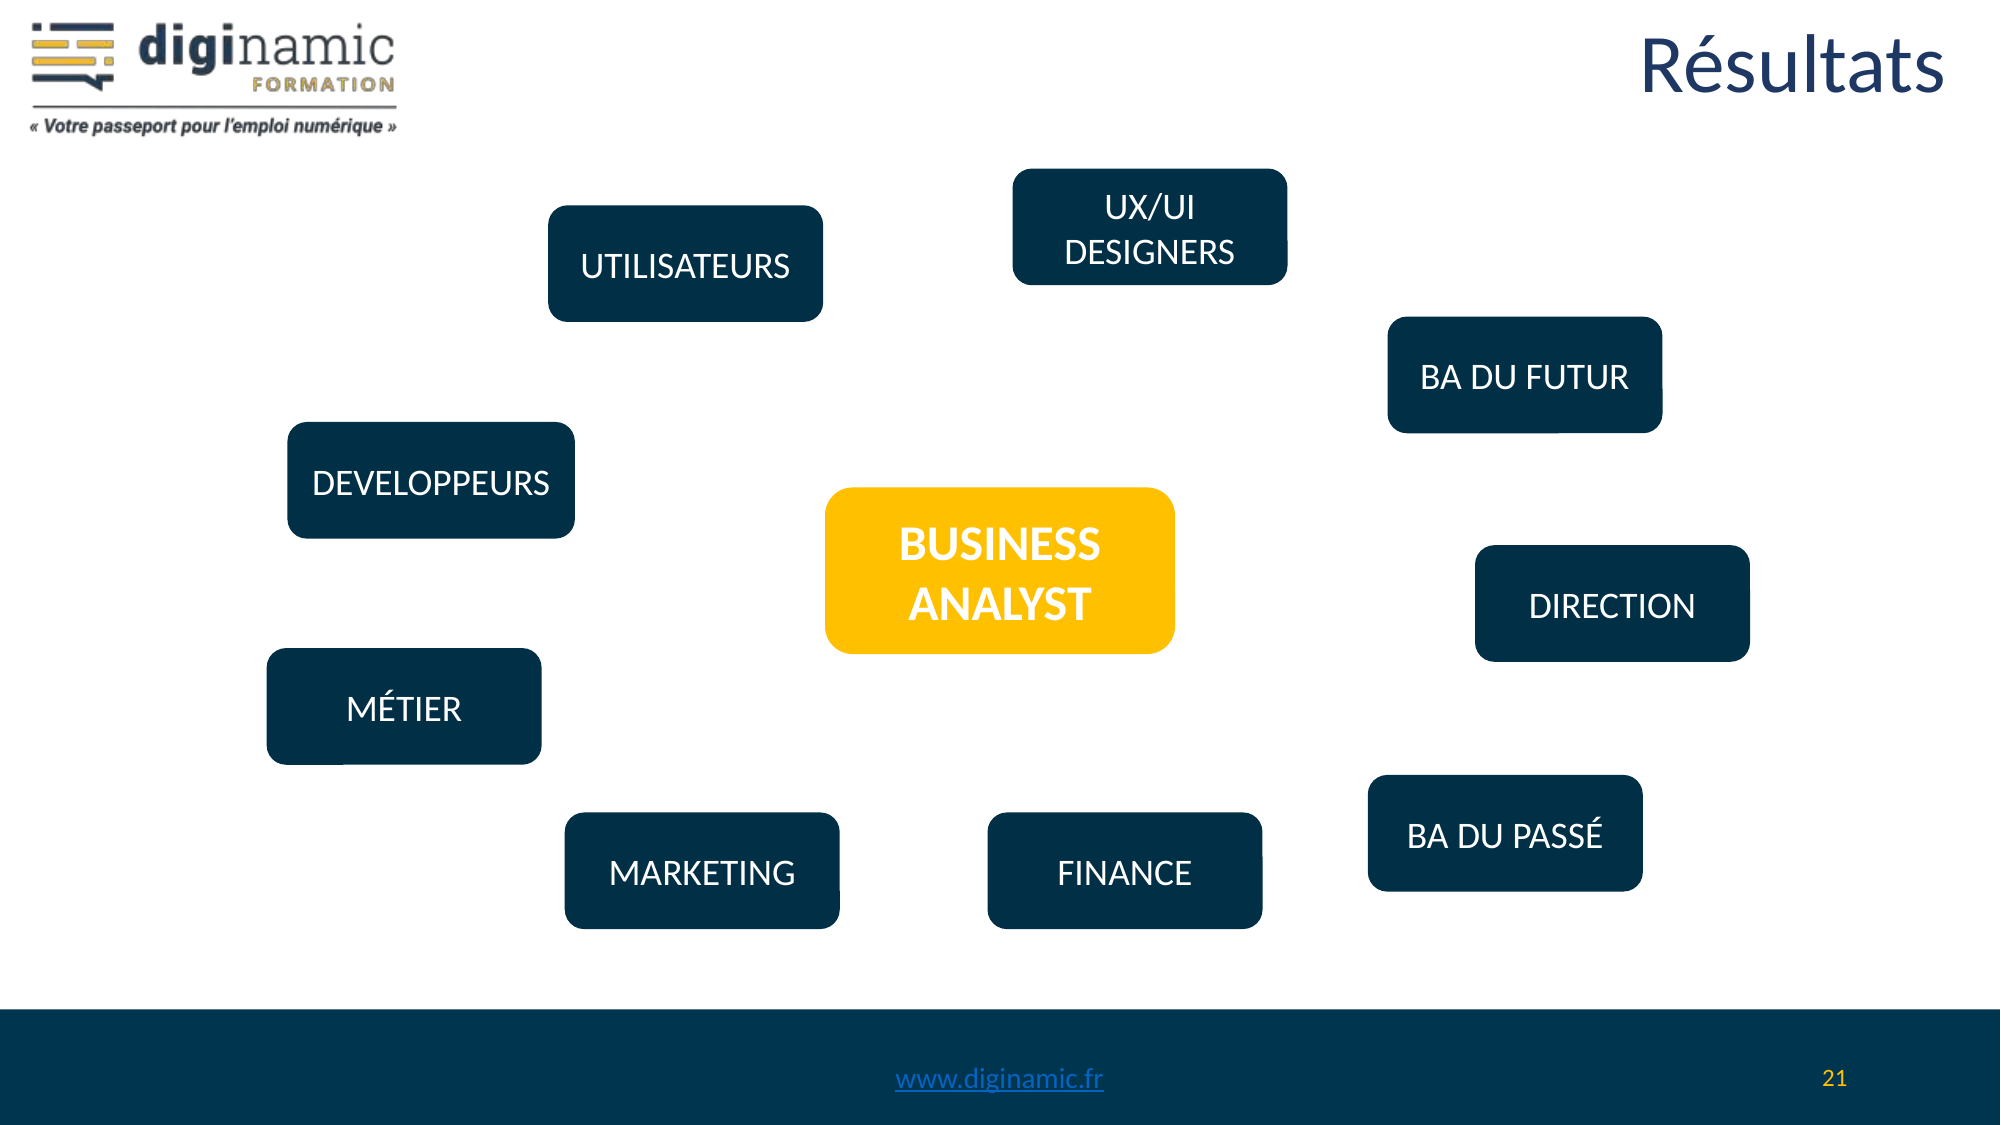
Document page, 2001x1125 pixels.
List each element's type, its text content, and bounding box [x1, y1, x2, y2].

text_box MÉTIER [266, 648, 542, 765]
text_box BUSINESS ANALYST [825, 487, 1176, 655]
text_box UX/UI DESIGNERS [1012, 168, 1288, 286]
text_box BA DU FUTUR [1387, 316, 1663, 434]
title Résultats [1637, 7, 1947, 198]
text_box UTILISATEURS [548, 205, 824, 322]
text_box DIRECTION [1475, 545, 1751, 662]
text_box MARKETING [564, 812, 840, 930]
footer www.diginamic.fr [893, 1058, 1107, 1125]
text_box DEVELOPPEURS [287, 421, 575, 539]
slide_number ‹#› [1817, 1060, 1852, 1125]
text_box FINANCE [987, 812, 1263, 930]
text_box BA DU PASSÉ [1367, 774, 1643, 892]
picture [15, 20, 414, 138]
